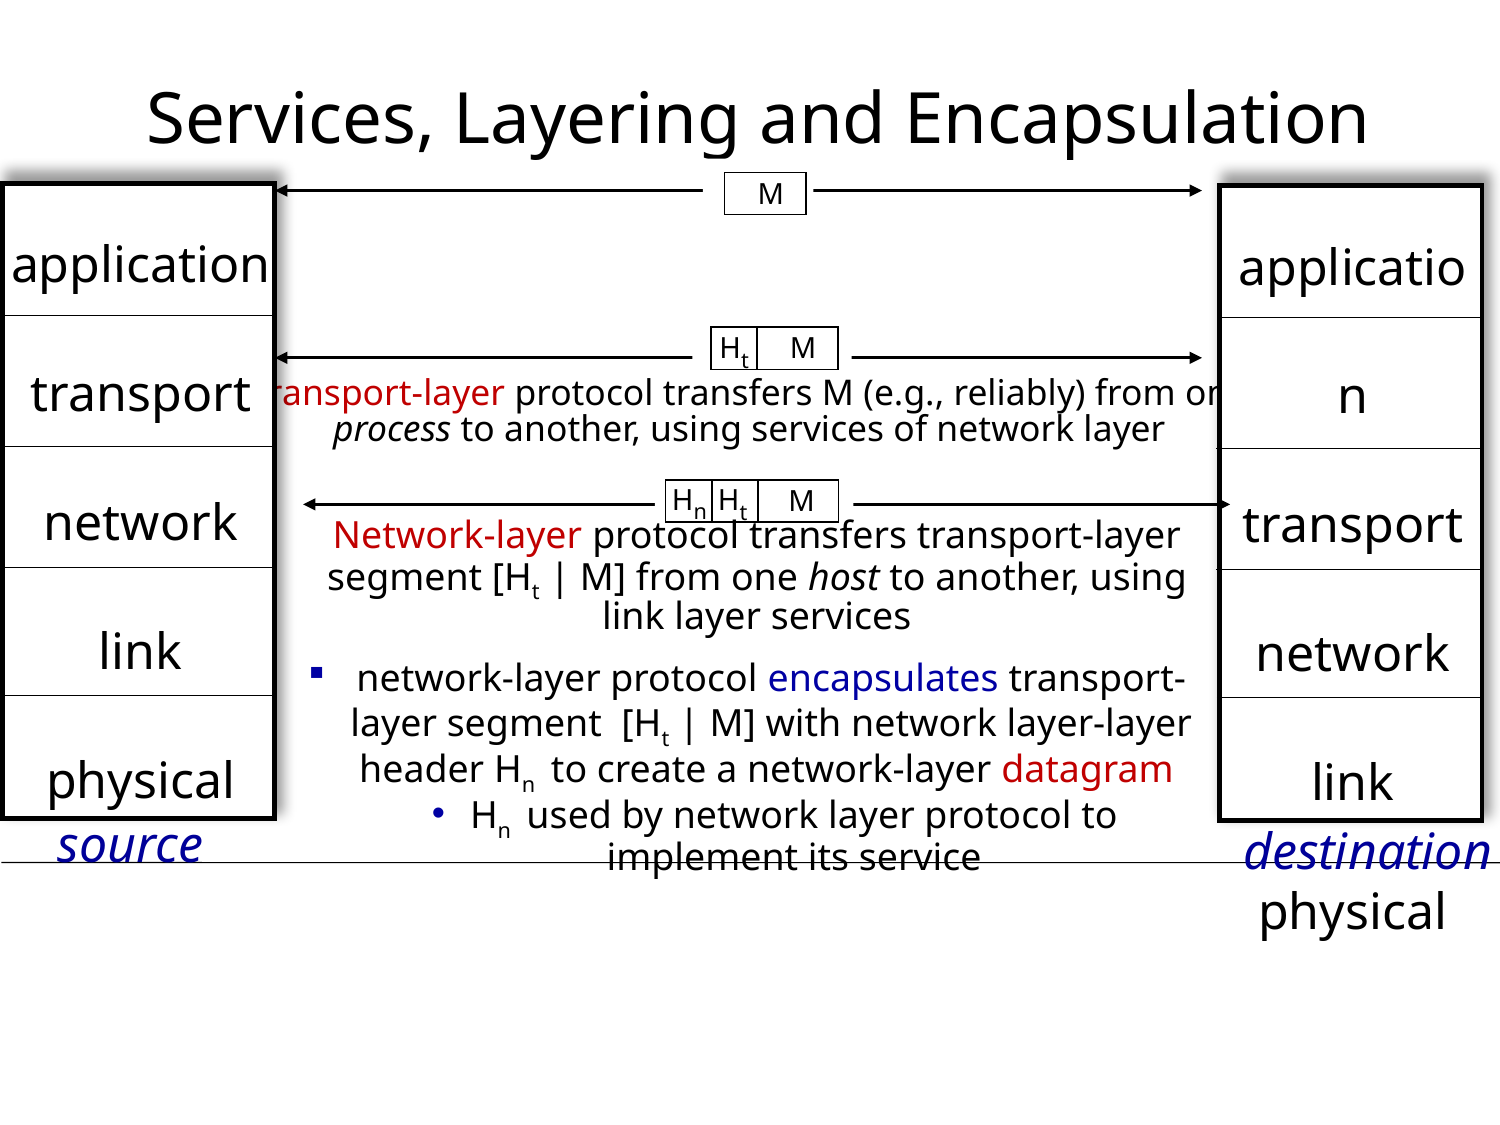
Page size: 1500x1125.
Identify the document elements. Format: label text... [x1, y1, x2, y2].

text_box [691, 358, 853, 377]
title Services, Layering and Encapsulation [24, 46, 1494, 194]
text_box destination [1228, 813, 1500, 887]
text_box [1212, 158, 1494, 821]
text_box [691, 311, 853, 357]
text_box Transport-layer protocol transfers M (e.g., reliably) from one process to another, using services of network layer [293, 368, 1212, 456]
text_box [286, 467, 1231, 643]
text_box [274, 158, 1202, 223]
text_box network-layer protocol encapsulates transport-layer segment [Ht | M] with network layer-layer header Hn to create a network-layer datagram Hn used by network layer protocol to implement its service [284, 652, 1210, 886]
text_box source [43, 824, 219, 880]
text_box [0, 156, 287, 819]
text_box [709, 322, 859, 372]
